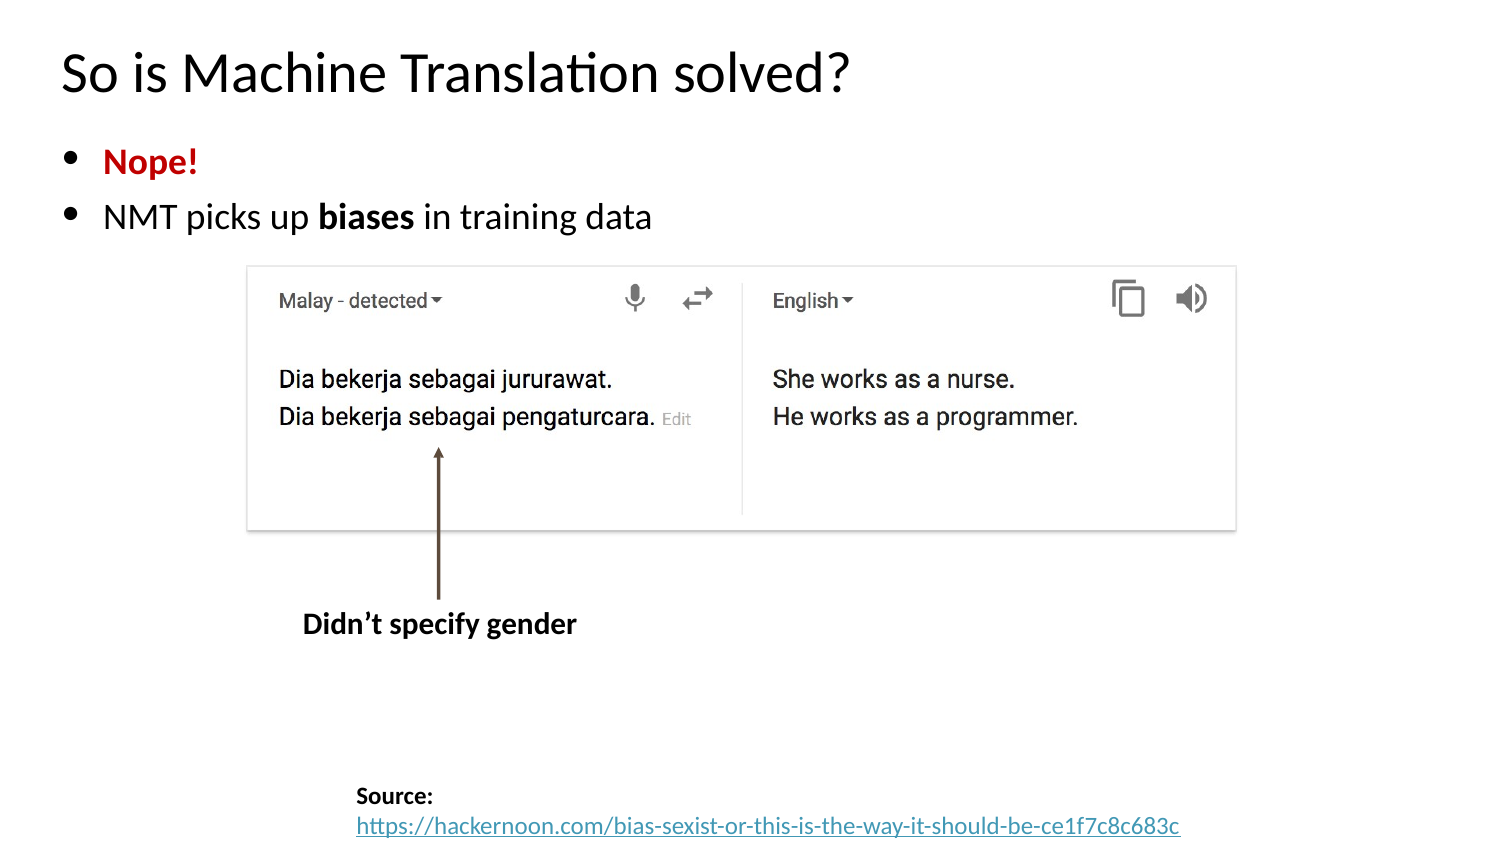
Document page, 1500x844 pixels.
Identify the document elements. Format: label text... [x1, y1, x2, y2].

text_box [244, 265, 1240, 600]
text_box Didn’t specify gender [300, 608, 758, 641]
text_box Source: https://hackernoon.com/bias-sexist-or-this-is-the-way-it-should-be-ce1f7c8c683c [354, 777, 1263, 840]
text_box Nope! NMT picks up biases in training data [59, 125, 654, 238]
title So is Machine Translation solved? [59, 32, 1126, 176]
